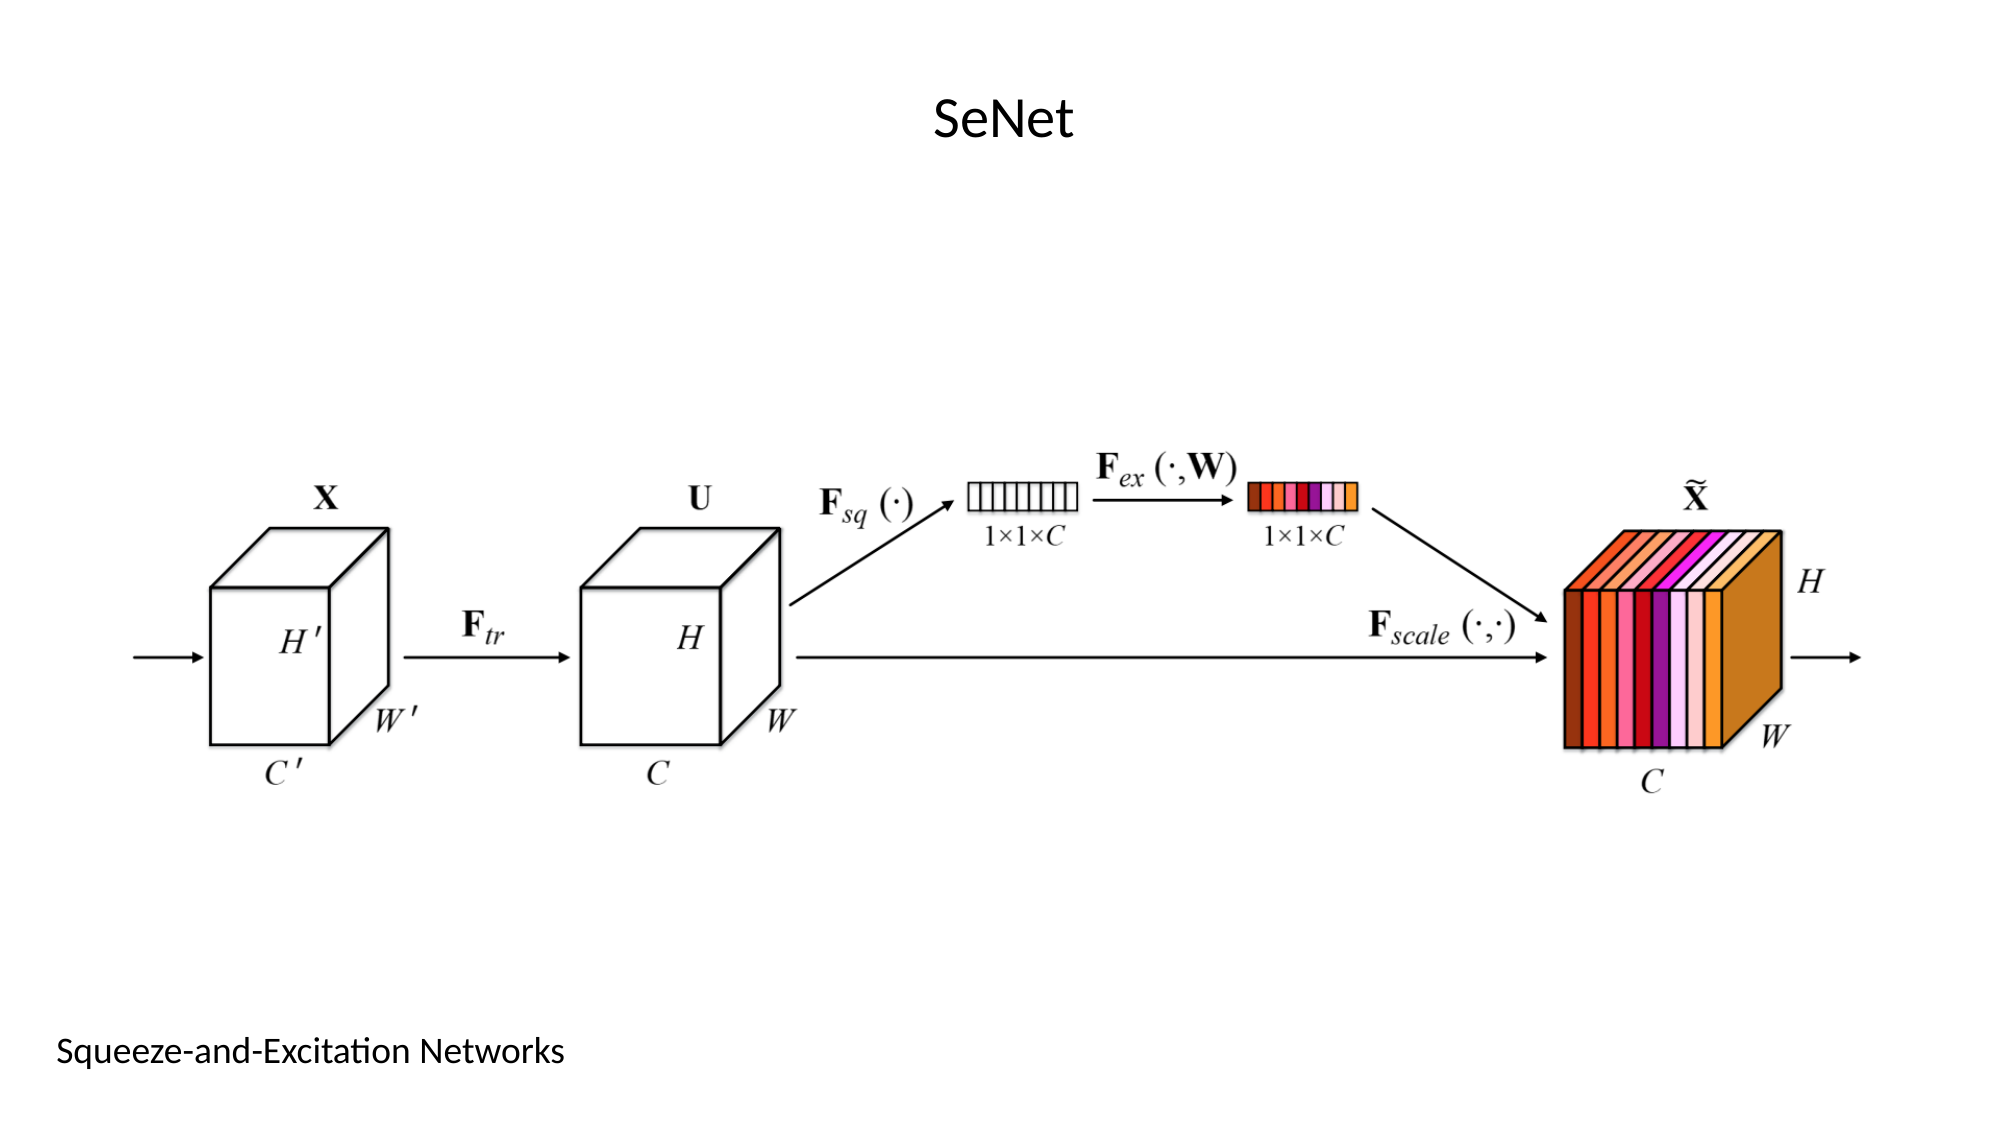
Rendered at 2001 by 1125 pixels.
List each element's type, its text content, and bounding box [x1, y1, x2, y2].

picture [111, 290, 1889, 835]
text_box Squeeze-and-Excitation Networks [41, 1018, 581, 1079]
text_box SeNet [919, 71, 1091, 157]
